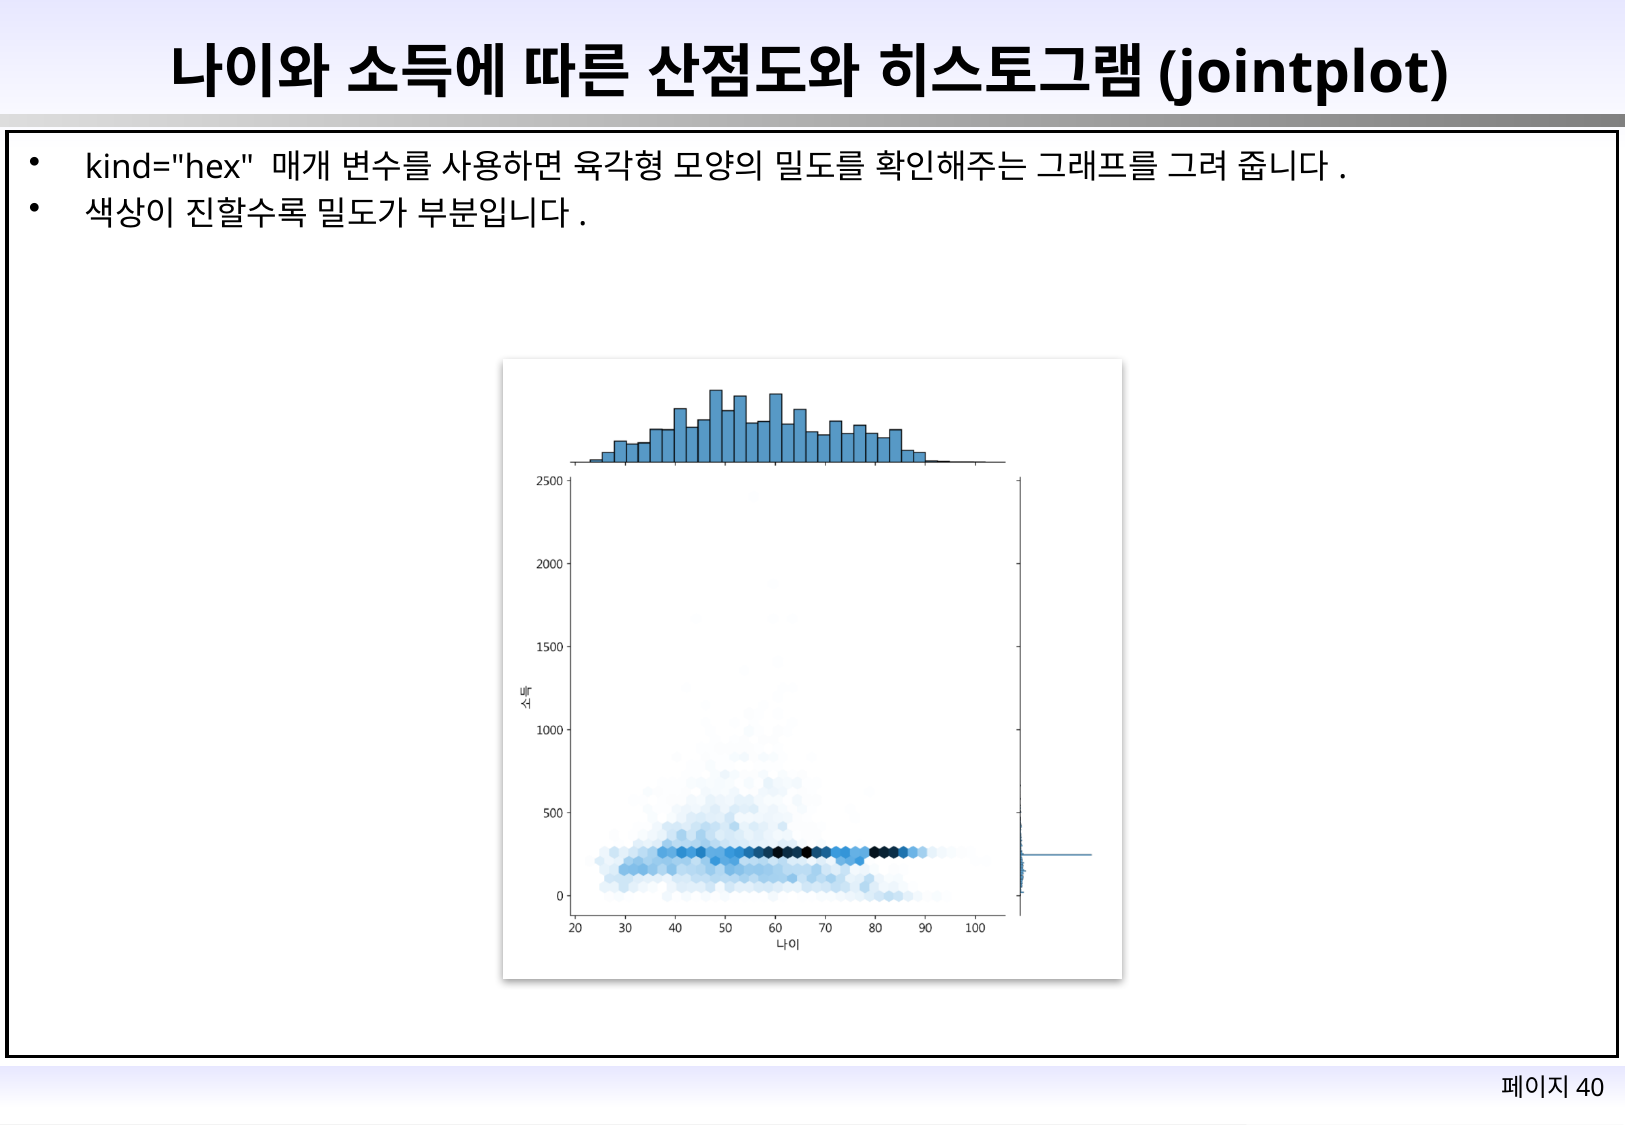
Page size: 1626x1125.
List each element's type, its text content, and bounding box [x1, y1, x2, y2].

list kind="hex" 매개 변수를 사용하면 육각형 모양의 밀도를 확인해주는 그래프를 그려 줍니다. 색상이 진할수록 밀도가 부분입니다. [13, 137, 1625, 791]
title 나이와 소득에 따른 산점도와 히스토그램(jointplot) [73, 24, 1546, 113]
picture [516, 373, 1108, 965]
